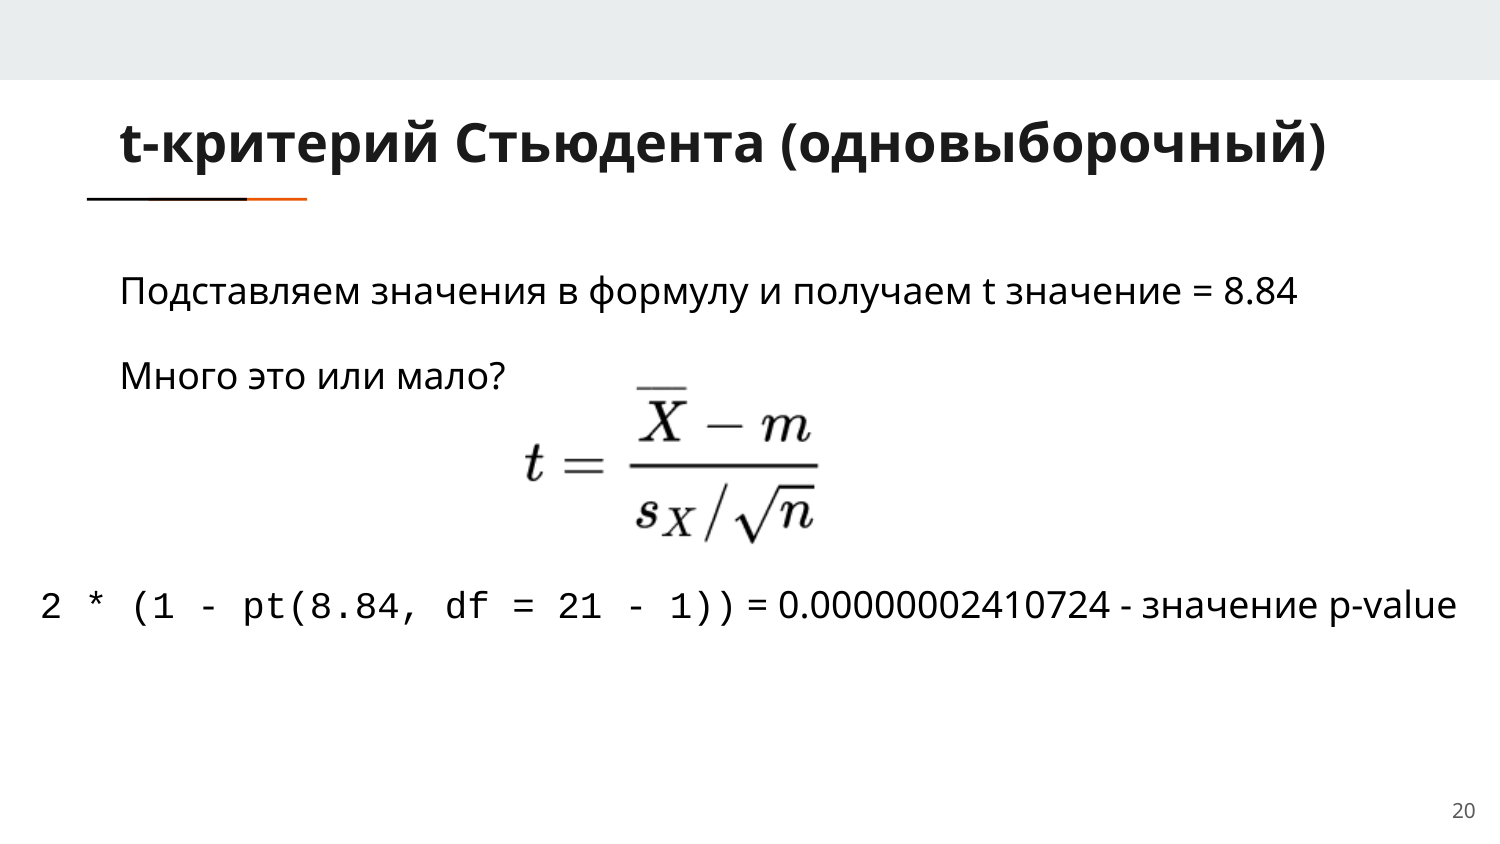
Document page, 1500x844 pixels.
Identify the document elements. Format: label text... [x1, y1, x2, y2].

list 2 * (1 - pt(8.84, df = 21 - 1)) = 0.00000002410724 - значение p-value [39, 559, 1500, 756]
picture [524, 376, 824, 552]
list Подставляем значения в формулу и получаем t значение = 8.84 Много это или мало? [119, 245, 1381, 441]
title t-критерий Стьюдента (одновыборочный) [119, 93, 1381, 182]
slide_number <number> [1400, 779, 1491, 844]
